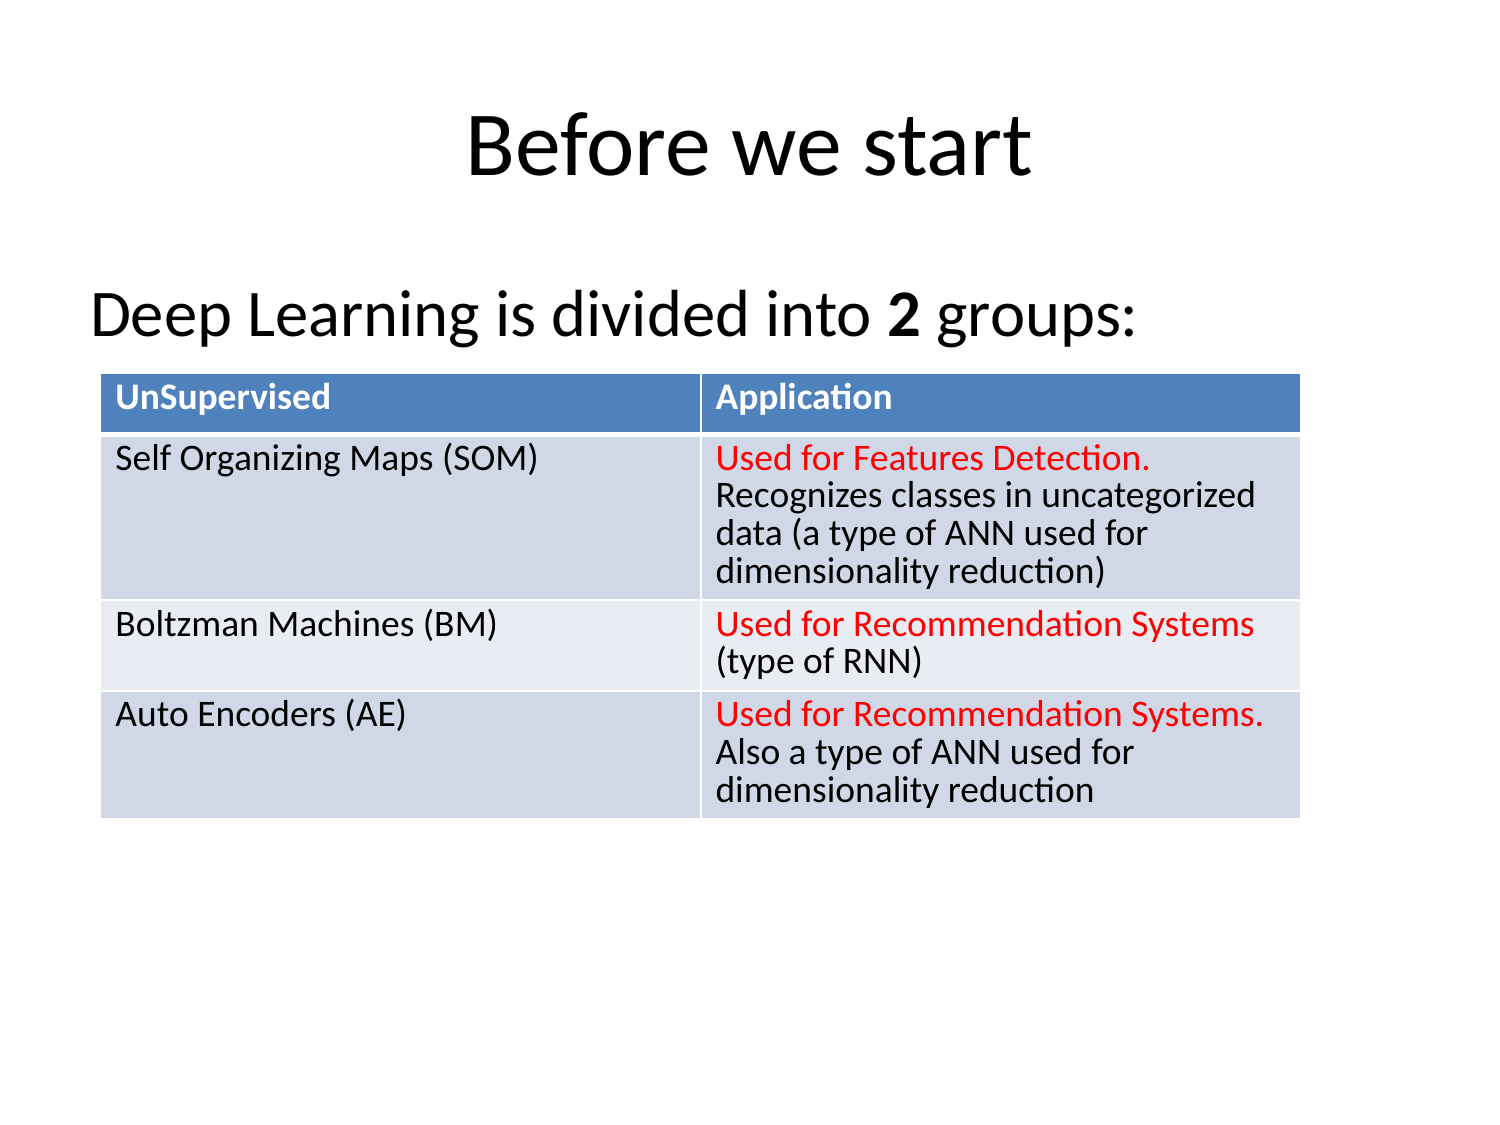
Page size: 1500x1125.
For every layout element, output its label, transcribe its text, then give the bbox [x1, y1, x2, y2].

table_cell Used for Recommendation Systems. Also a type of ANN used for dimensionality reduction [702, 692, 1300, 818]
table_header Application [702, 374, 1300, 432]
table_cell Used for Features Detection. Recognizes classes in uncategorized data (a type of ANN used for dimensionality reduction) [702, 437, 1300, 599]
title Before we start [75, 45, 1425, 233]
table_cell Used for Recommendation Systems (type of RNN) [702, 601, 1300, 690]
table_cell Boltzman Machines (BM) [101, 601, 700, 690]
list Deep Learning is divided into 2 groups: [75, 262, 1425, 362]
table_cell Self Organizing Maps (SOM) [101, 437, 700, 599]
table_cell Auto Encoders (AE) [101, 692, 700, 818]
table_header UnSupervised [101, 374, 700, 432]
